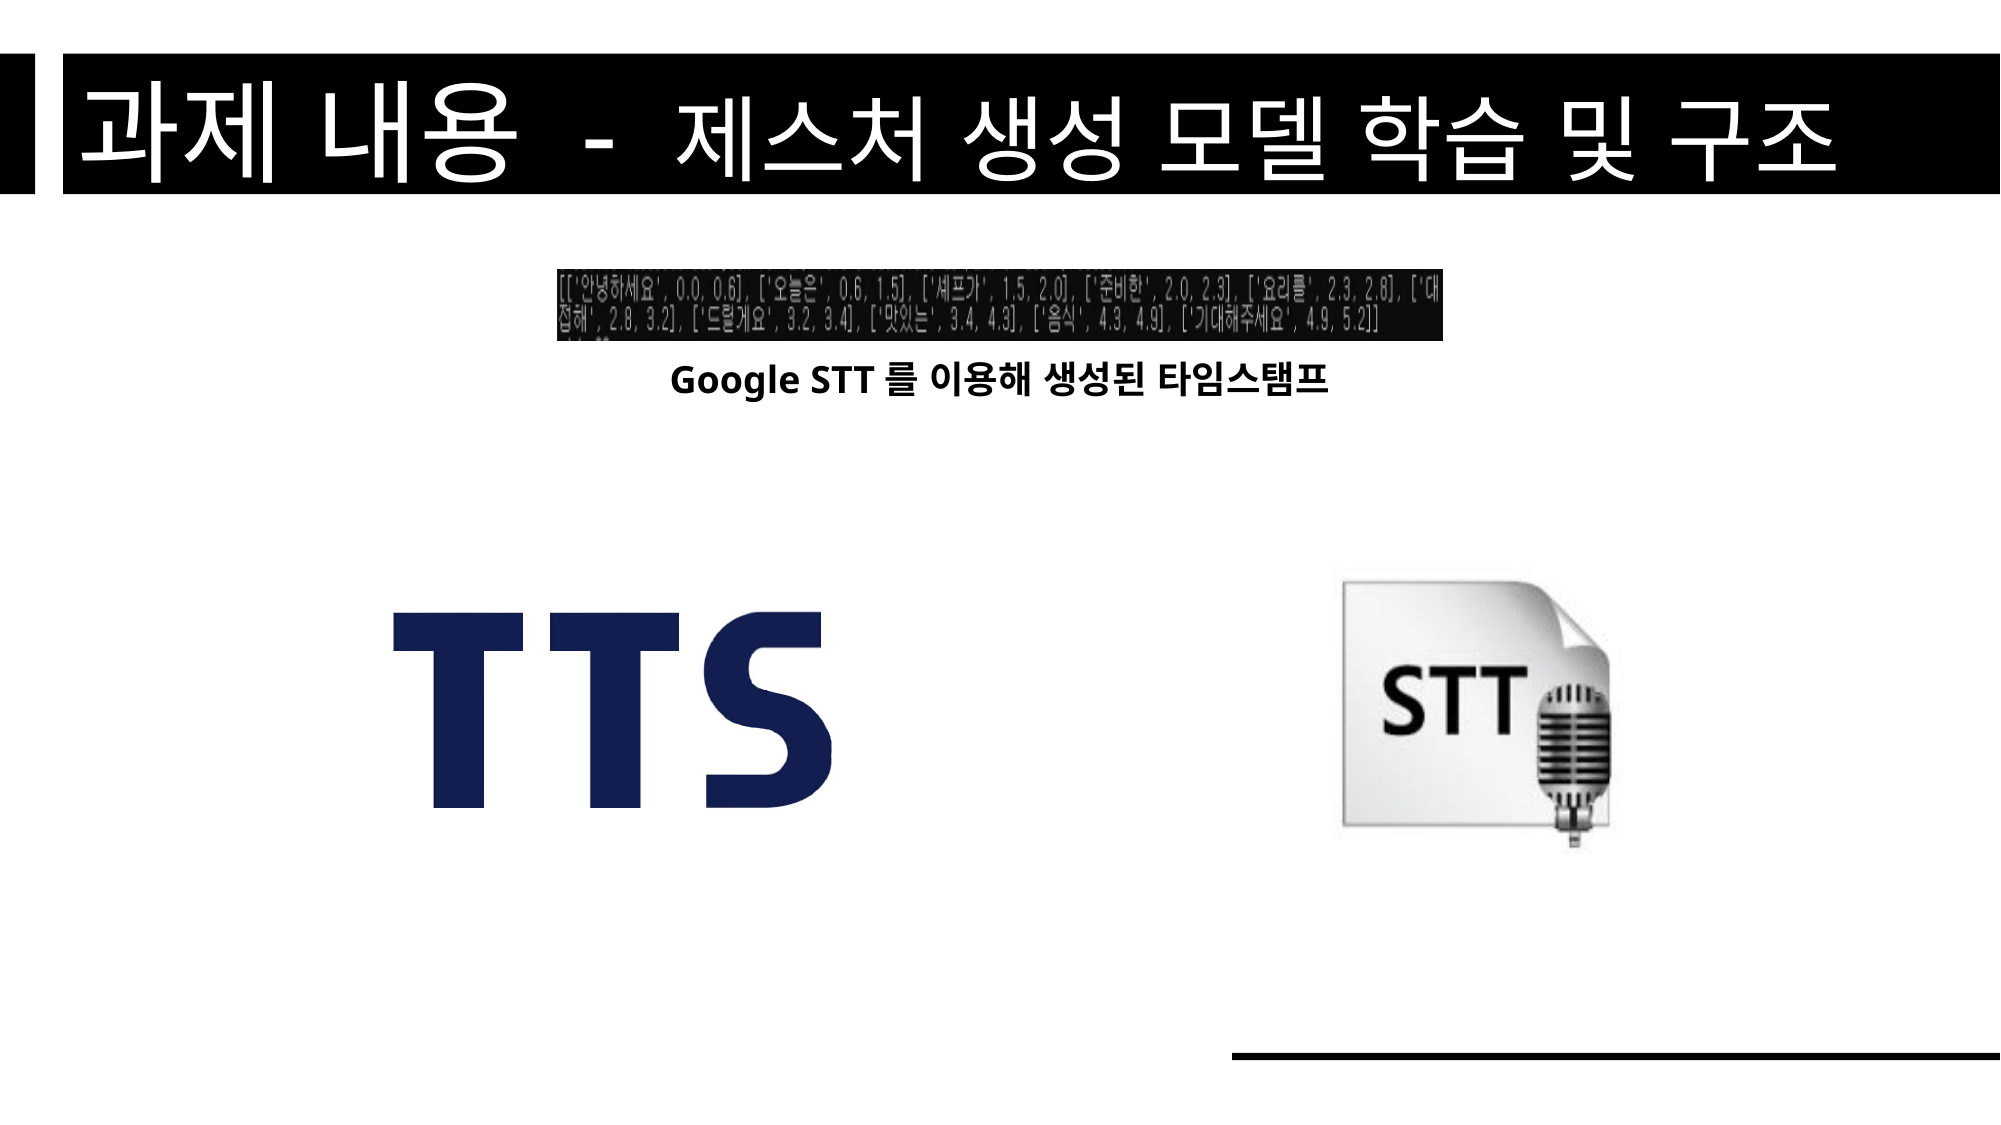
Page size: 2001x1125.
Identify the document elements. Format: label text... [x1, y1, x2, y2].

text_box [0, 52, 36, 195]
text_box 과제 내용 - 제스처 생성 모델 학습 및 구조 [62, 54, 2000, 205]
picture [557, 269, 1443, 341]
text_box [1231, 1052, 2000, 1061]
picture [378, 562, 850, 871]
text_box Google STT를 이용해 생성된 타임스탬프 [522, 348, 1478, 409]
picture [1181, 531, 1772, 879]
